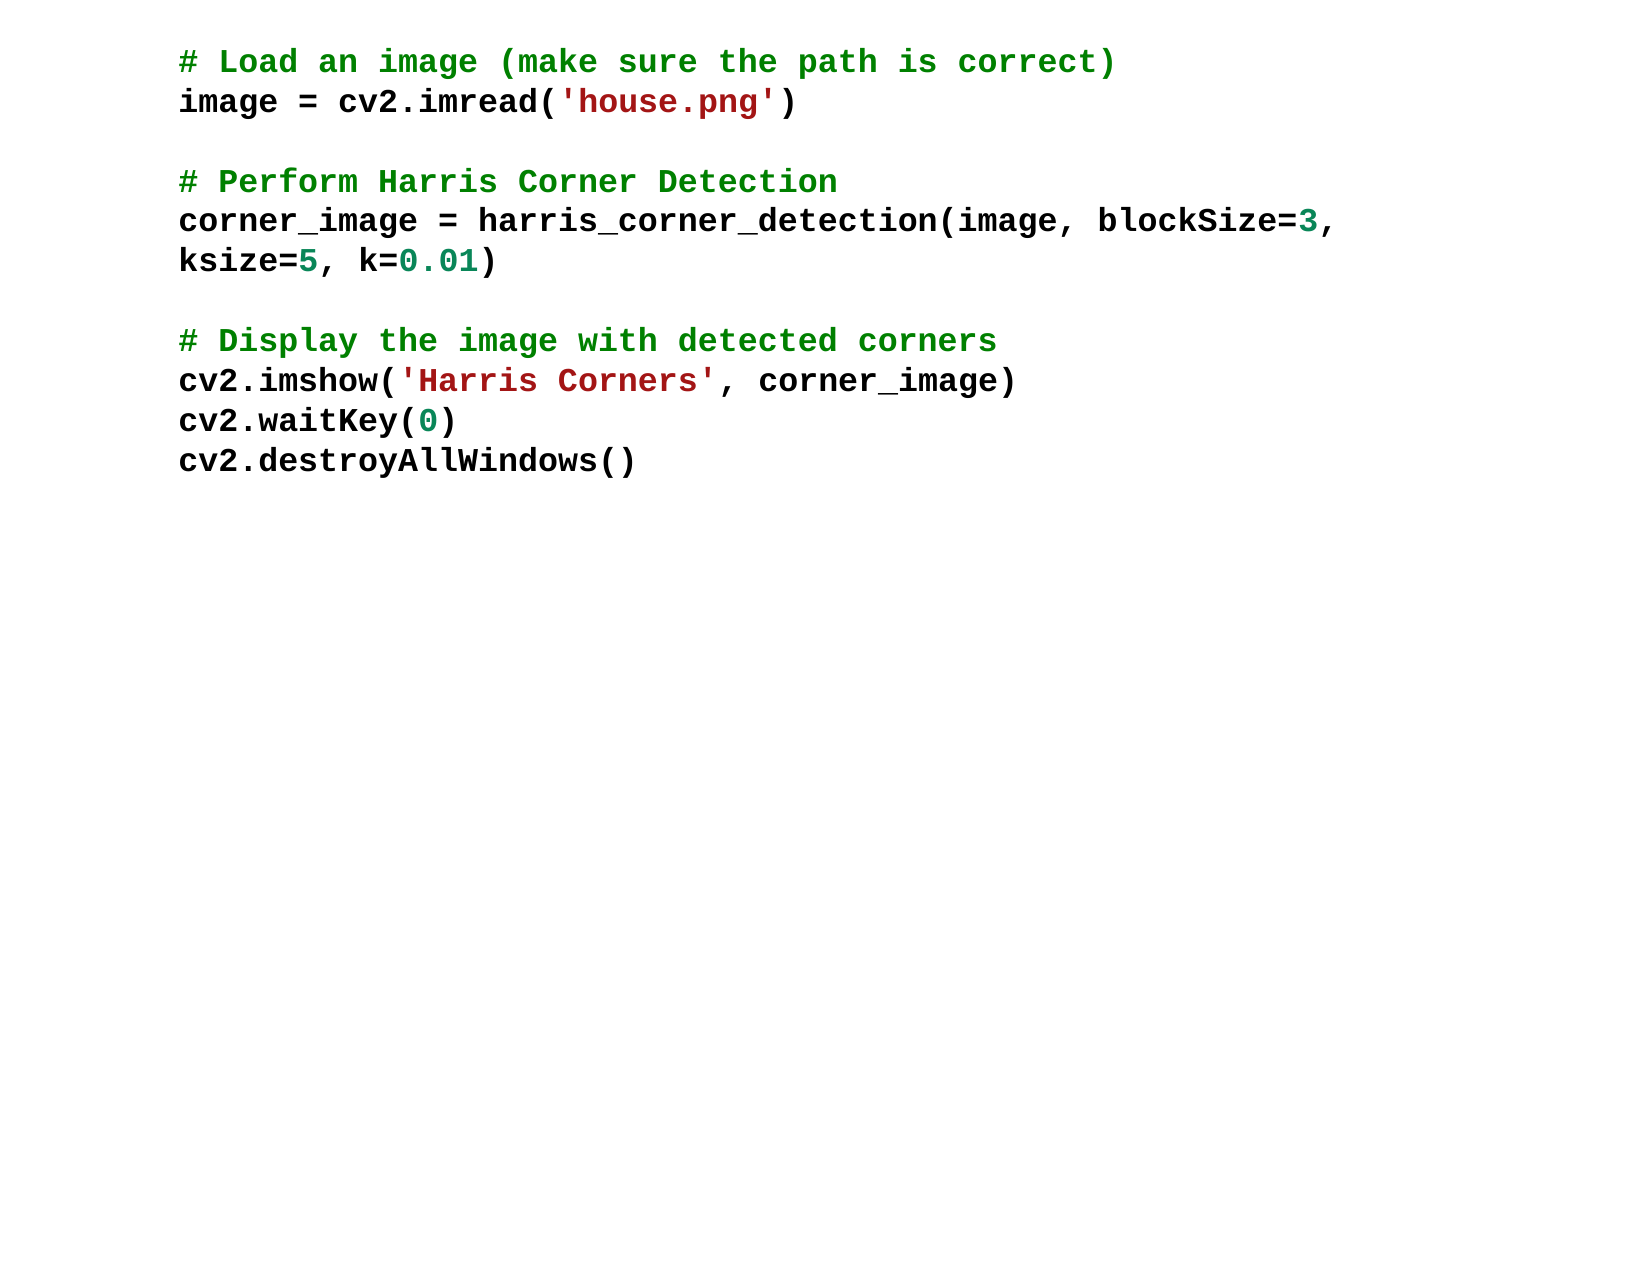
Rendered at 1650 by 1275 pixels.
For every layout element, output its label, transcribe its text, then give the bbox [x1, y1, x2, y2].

text_box # Load an image (make sure the path is correct) image = cv2.imread('house.png') # Perform Harris Corner Detection corner_image = harris_corner_detection(image, blockSize=3, ksize=5, k=0.01) # Display the image with detected corners cv2.imshow('Harris Corners', corner_image) cv2.waitKey(0) cv2.destroyAllWindows() [163, 31, 1508, 566]
